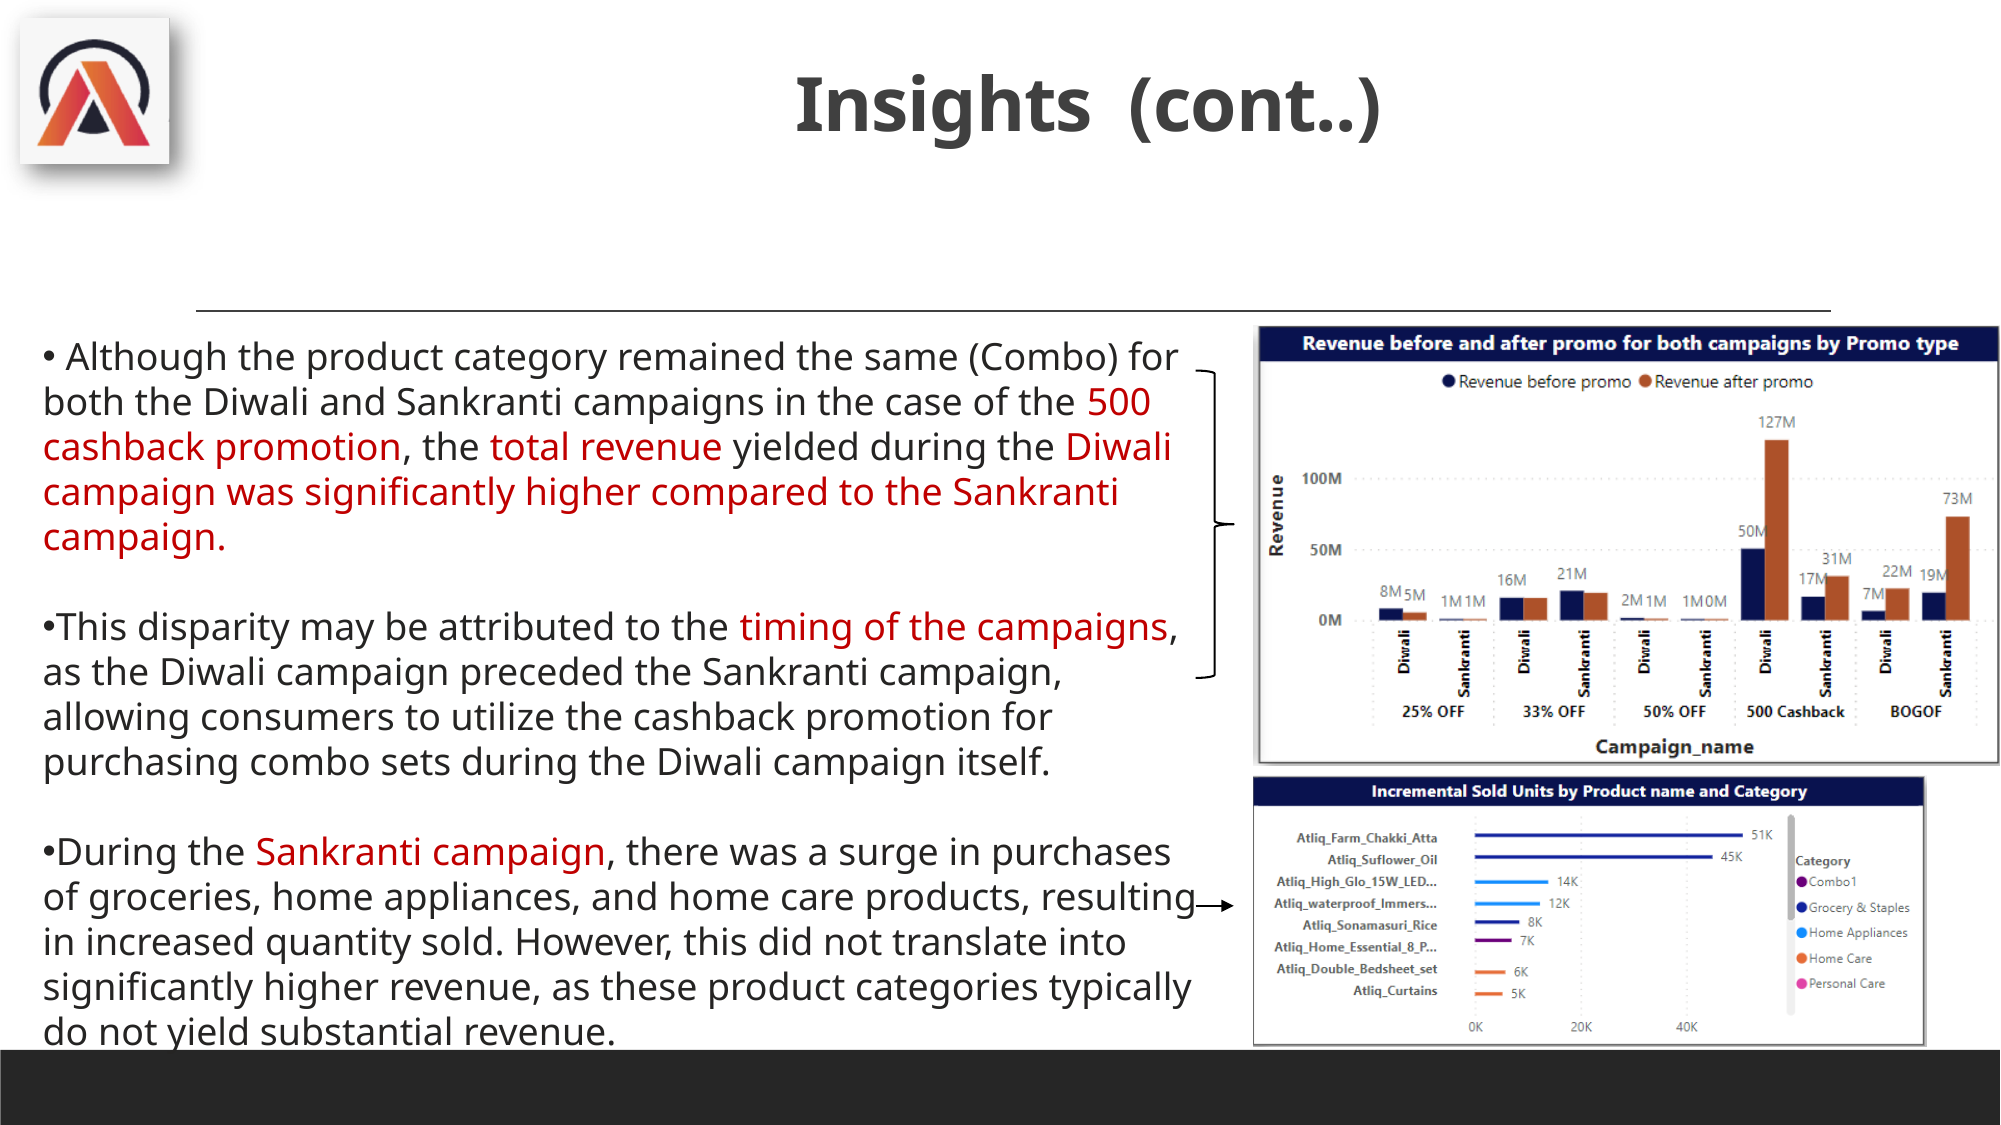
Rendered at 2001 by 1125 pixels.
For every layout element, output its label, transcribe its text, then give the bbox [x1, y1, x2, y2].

title Insights (cont..) [263, 42, 1914, 156]
text_box Although the product category remained the same (Combo) for both the Diwali and Sankranti campaigns in the case of the 500 cashback promotion, the total revenue yielded during the Diwali campaign was significantly higher compared to the Sankranti campaign. This disparity may be attributed to the timing of the campaigns, as the Diwali campaign preceded the Sankranti campaign, allowing consumers to utilize the cashback promotion for purchasing combo sets during the Diwali campaign itself. During the Sankranti campaign, there was a surge in purchases of groceries, home appliances, and home care products, resulting in increased quantity sold. However, this did not translate into significantly higher revenue, as these product categories typically do not yield substantial revenue. [27, 325, 1221, 1106]
picture [1253, 325, 2000, 767]
picture [1, 0, 207, 202]
text_box [1195, 369, 1235, 679]
picture [1253, 774, 1927, 1048]
